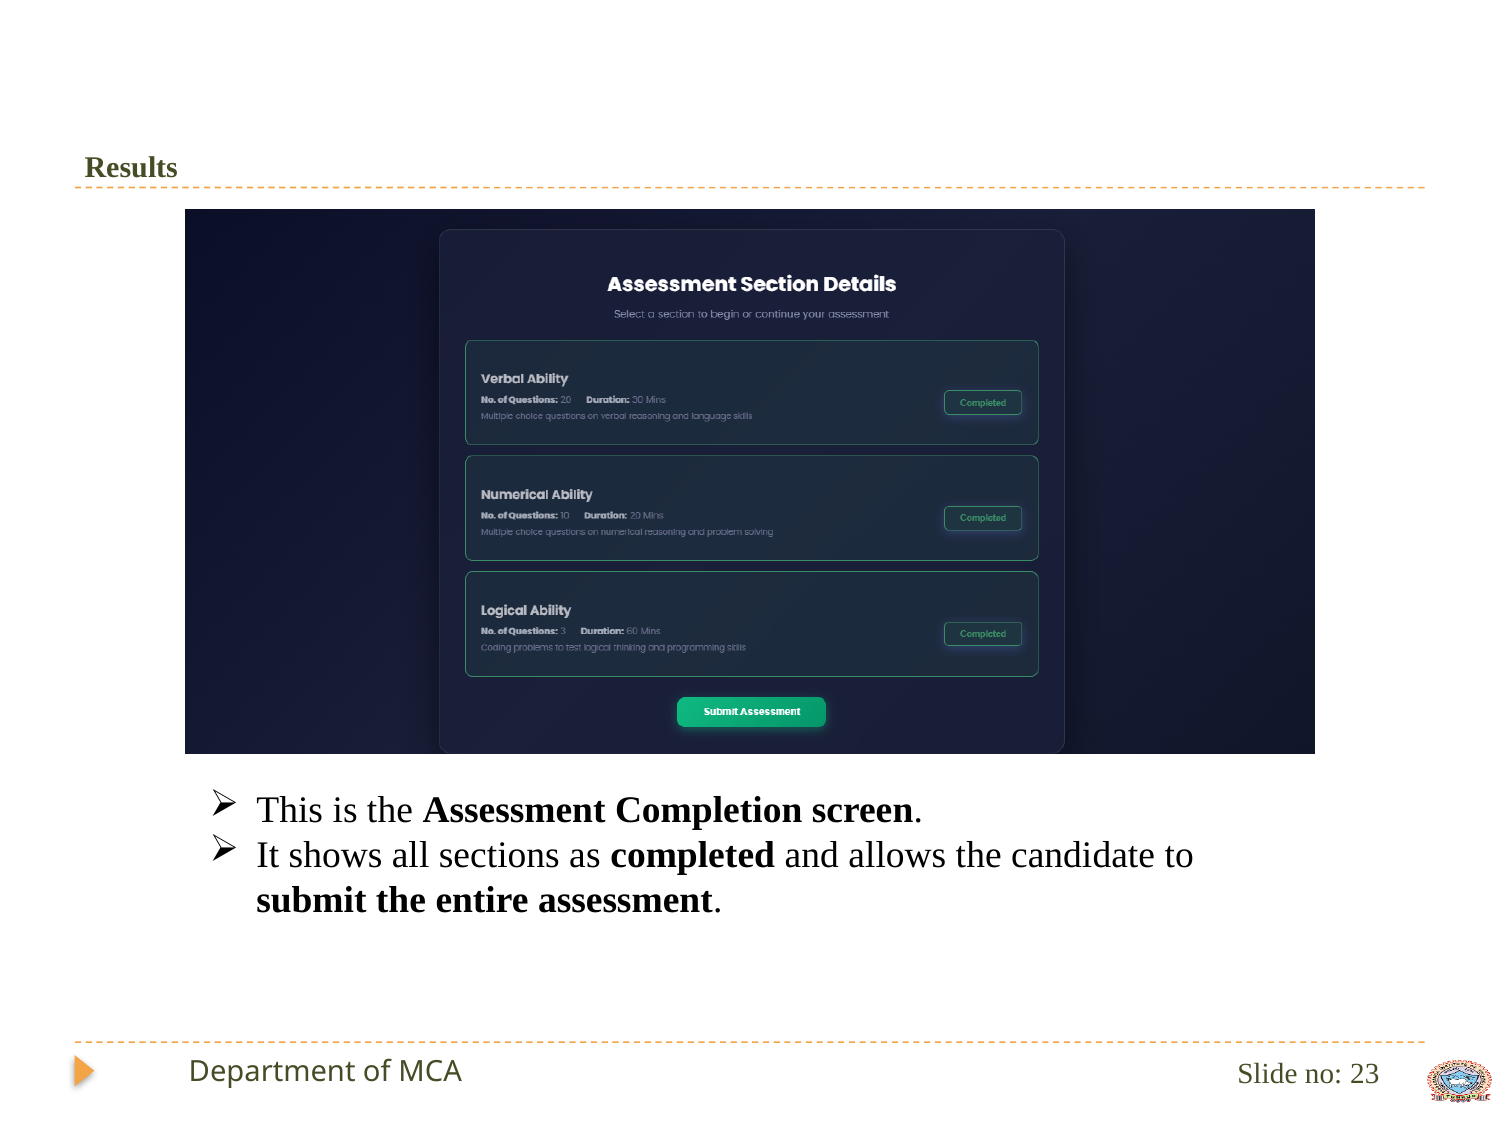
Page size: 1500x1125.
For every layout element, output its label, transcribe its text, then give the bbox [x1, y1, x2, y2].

picture [184, 209, 1315, 754]
slide_number Slide no: 23 [1222, 1046, 1500, 1107]
text_box This is the Assessment Completion screen. It shows all sections as completed and allows the candidate to submit the entire assessment. [194, 777, 1306, 927]
title Results [69, 139, 1041, 191]
